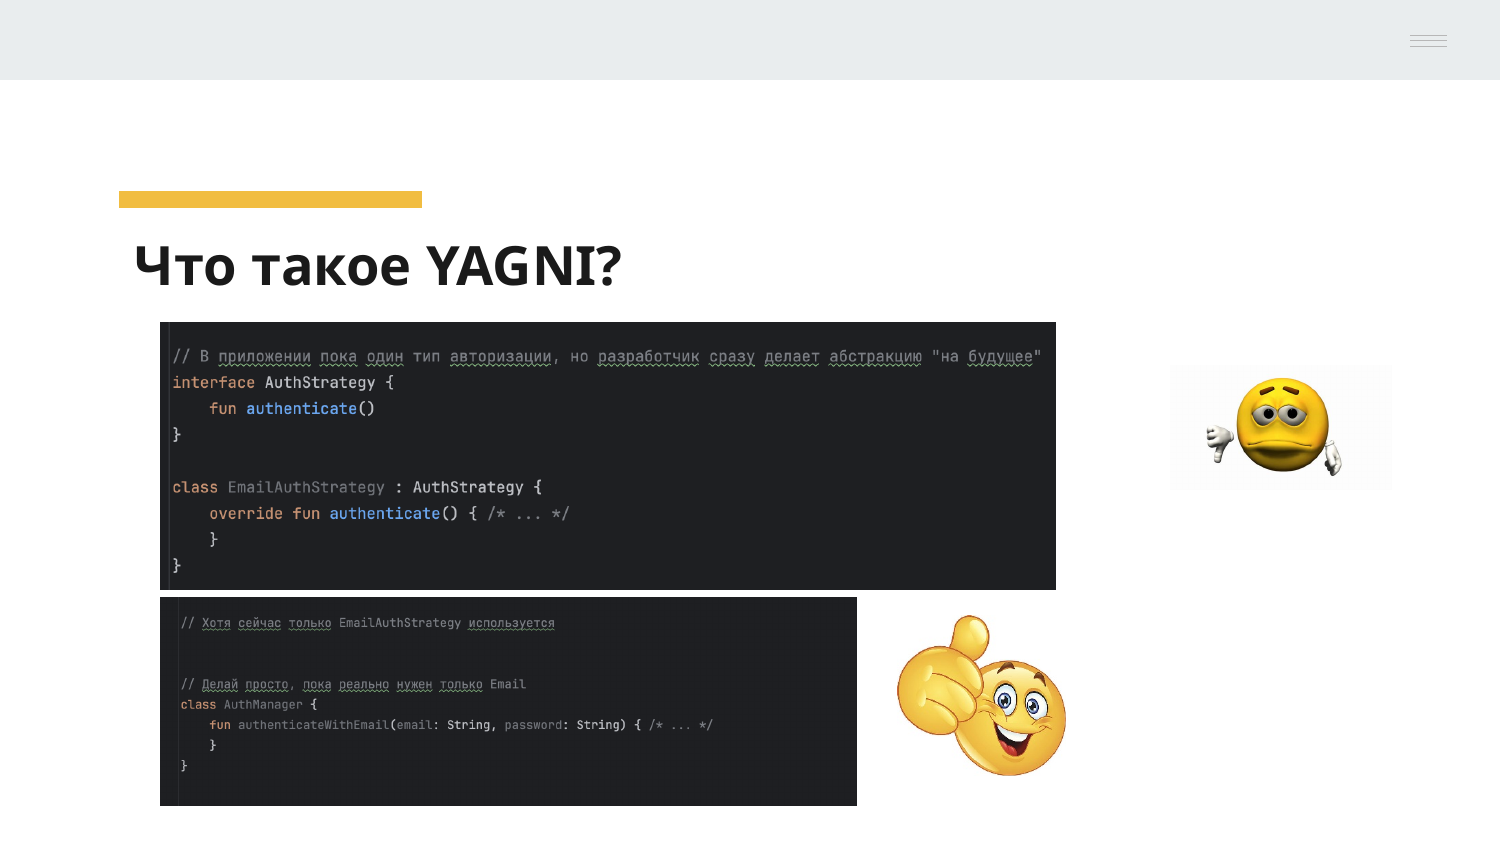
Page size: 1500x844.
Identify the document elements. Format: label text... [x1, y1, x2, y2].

picture [160, 597, 858, 806]
picture [160, 322, 1056, 590]
title Что такое YAGNI? [119, 215, 1376, 763]
picture [1170, 364, 1392, 490]
picture [897, 614, 1066, 776]
picture [119, 190, 422, 208]
